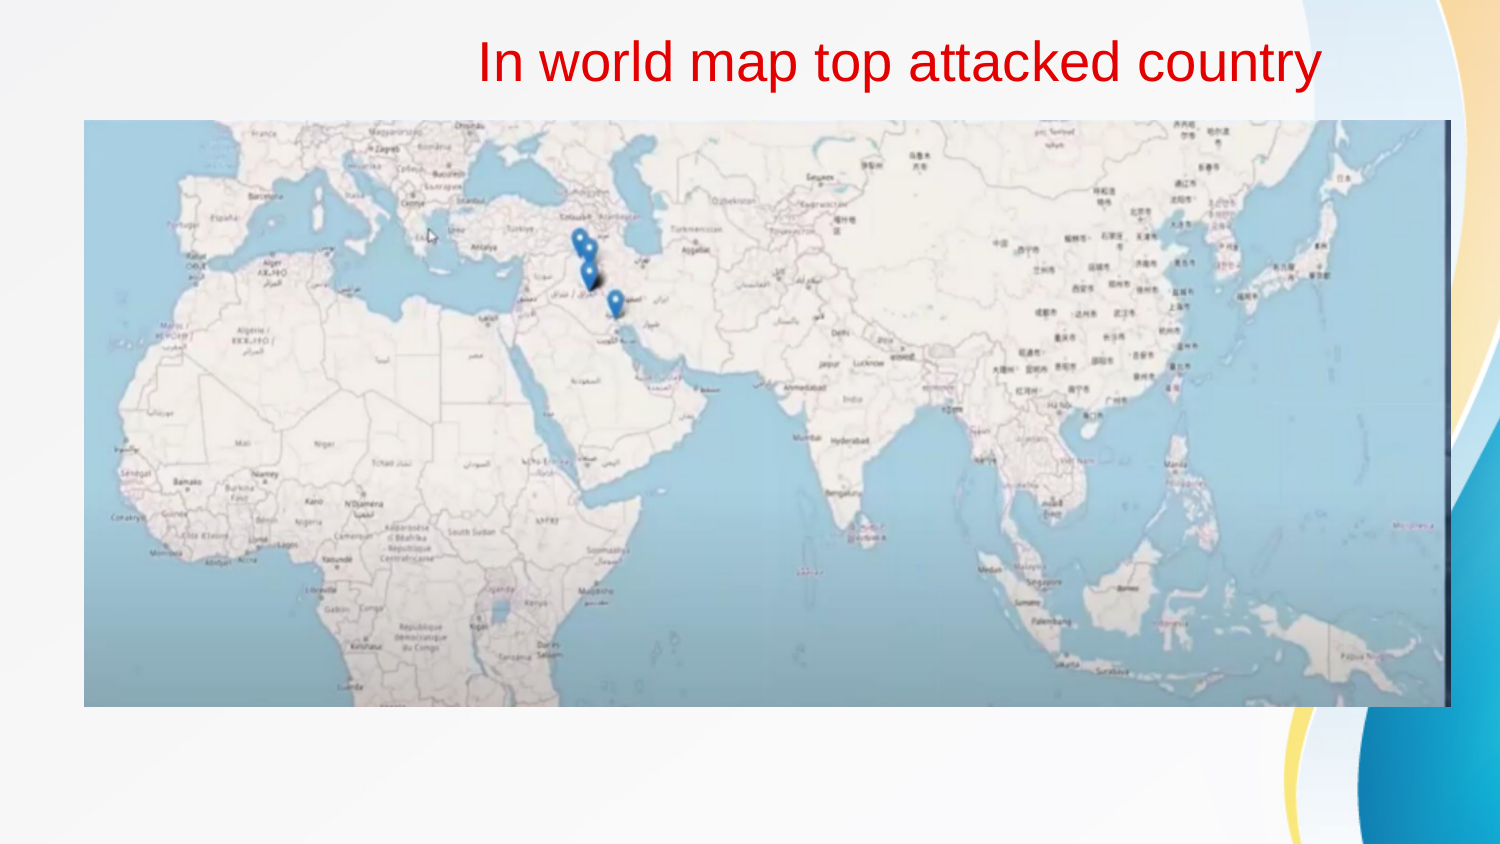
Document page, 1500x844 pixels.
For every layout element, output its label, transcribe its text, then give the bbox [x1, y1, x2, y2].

picture [0, 0, 1500, 844]
title In world map top attacked country [74, 23, 1426, 96]
